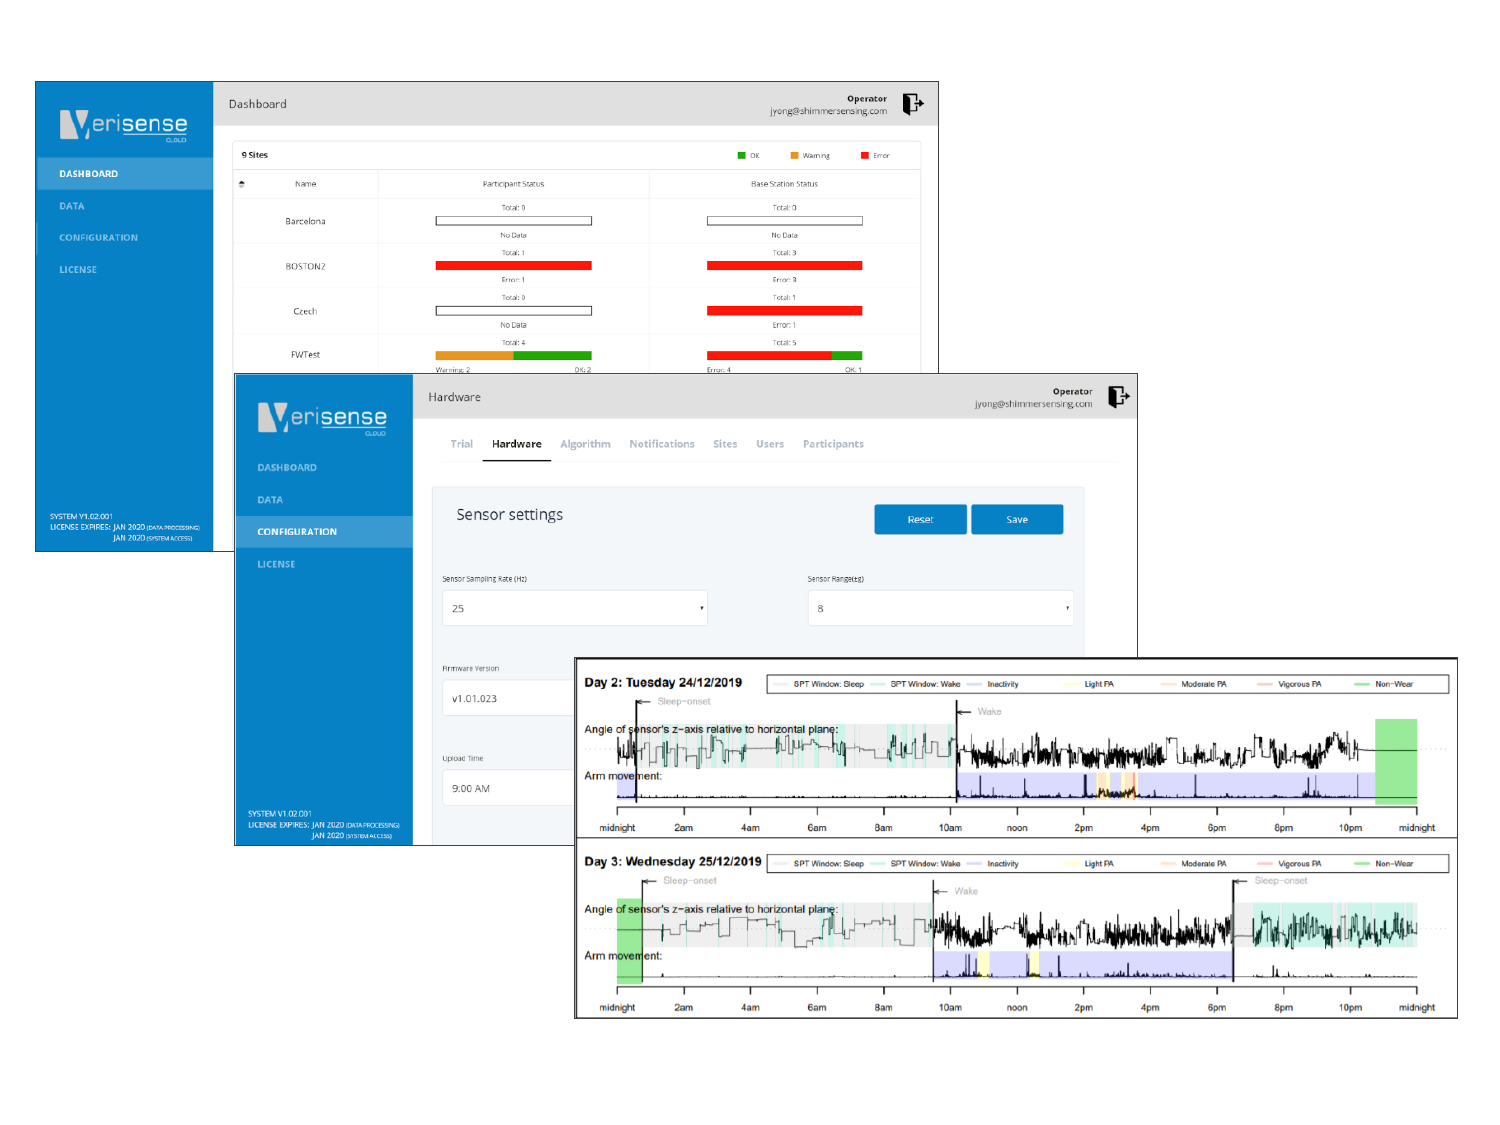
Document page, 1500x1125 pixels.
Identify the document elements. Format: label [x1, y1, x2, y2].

picture [34, 80, 1458, 1019]
